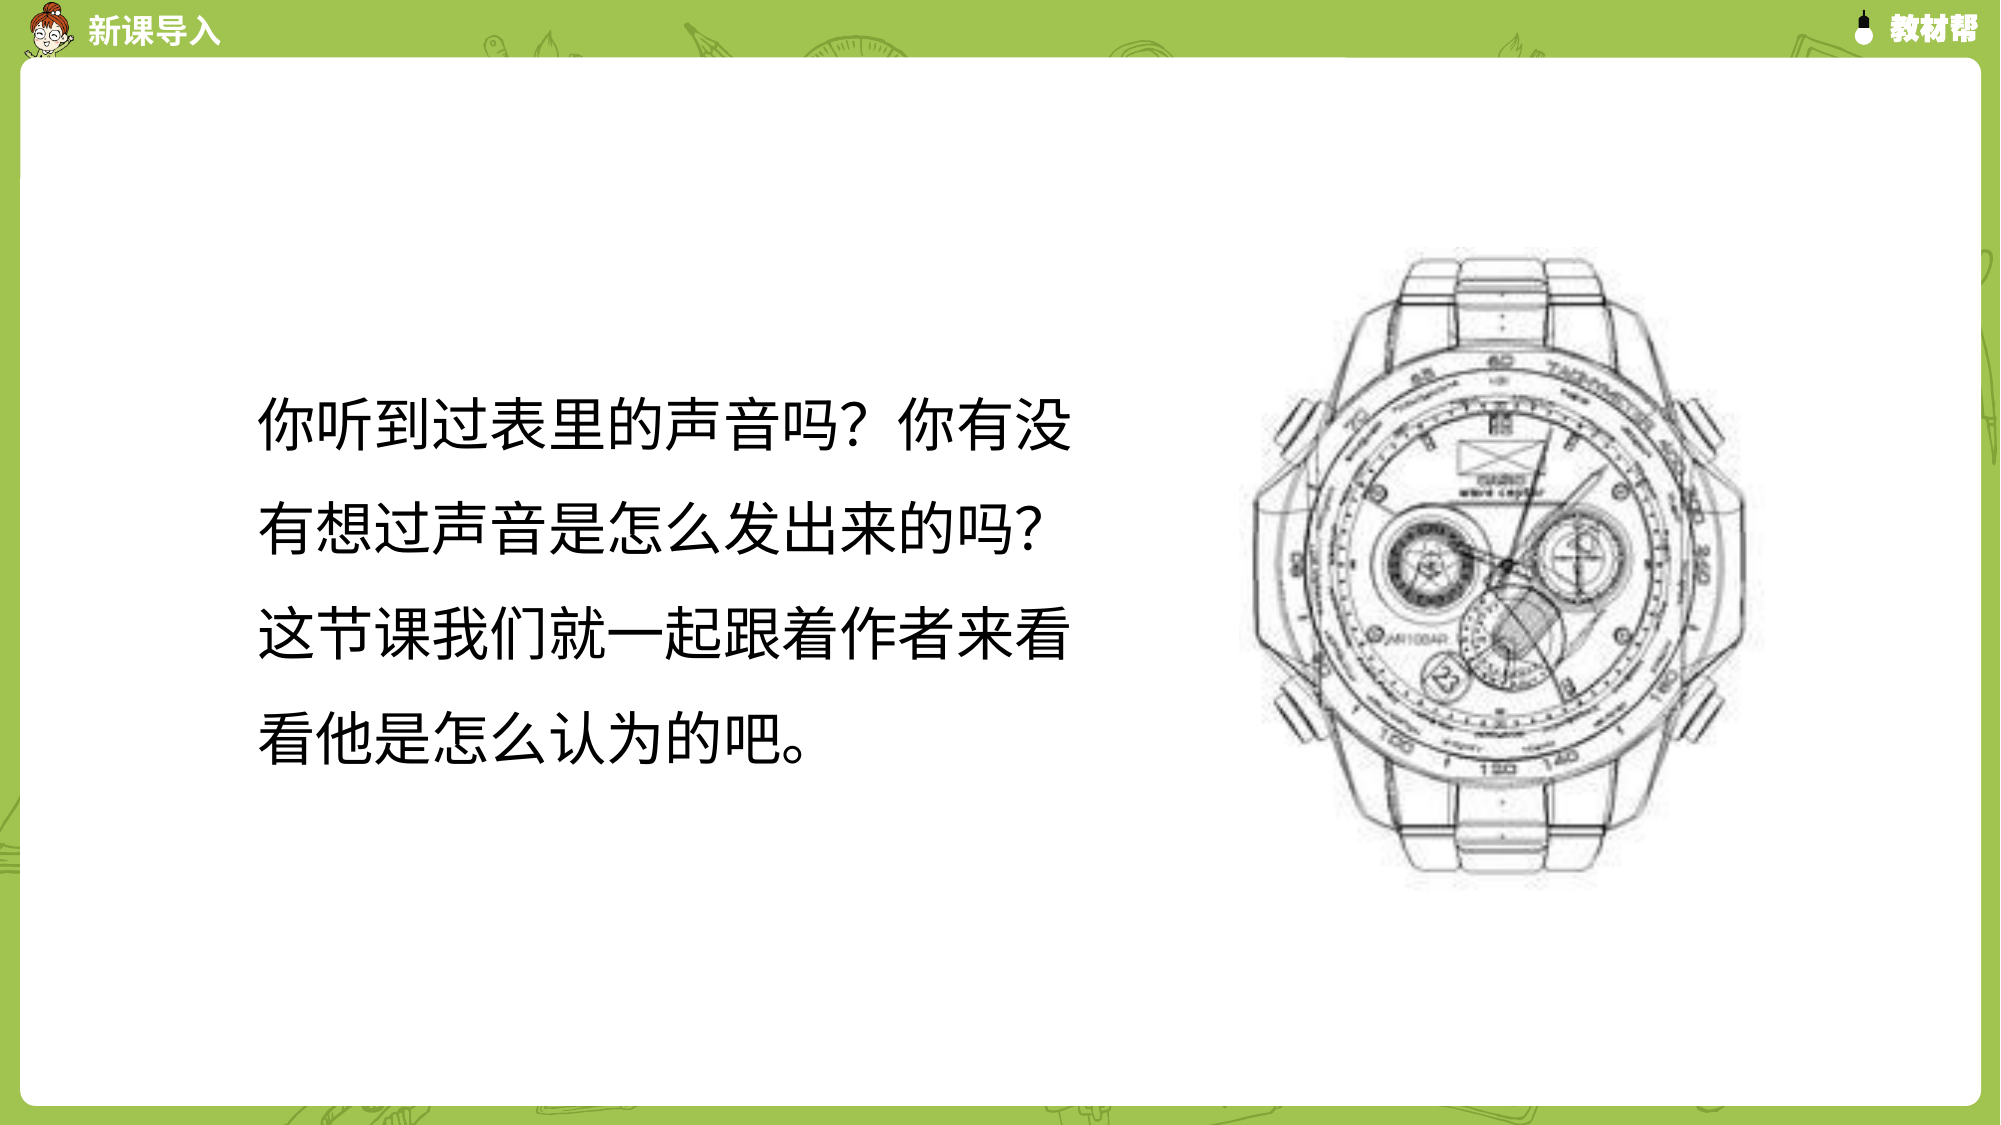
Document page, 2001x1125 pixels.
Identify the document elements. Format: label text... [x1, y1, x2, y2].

picture [24, 2, 74, 61]
title 你听到过表里的声音吗？你有没有想过声音是怎么发出来的吗？ 这节课我们就一起跟着作者来看看他是怎么认为的吧。 [242, 190, 1107, 935]
picture [1239, 247, 1768, 903]
